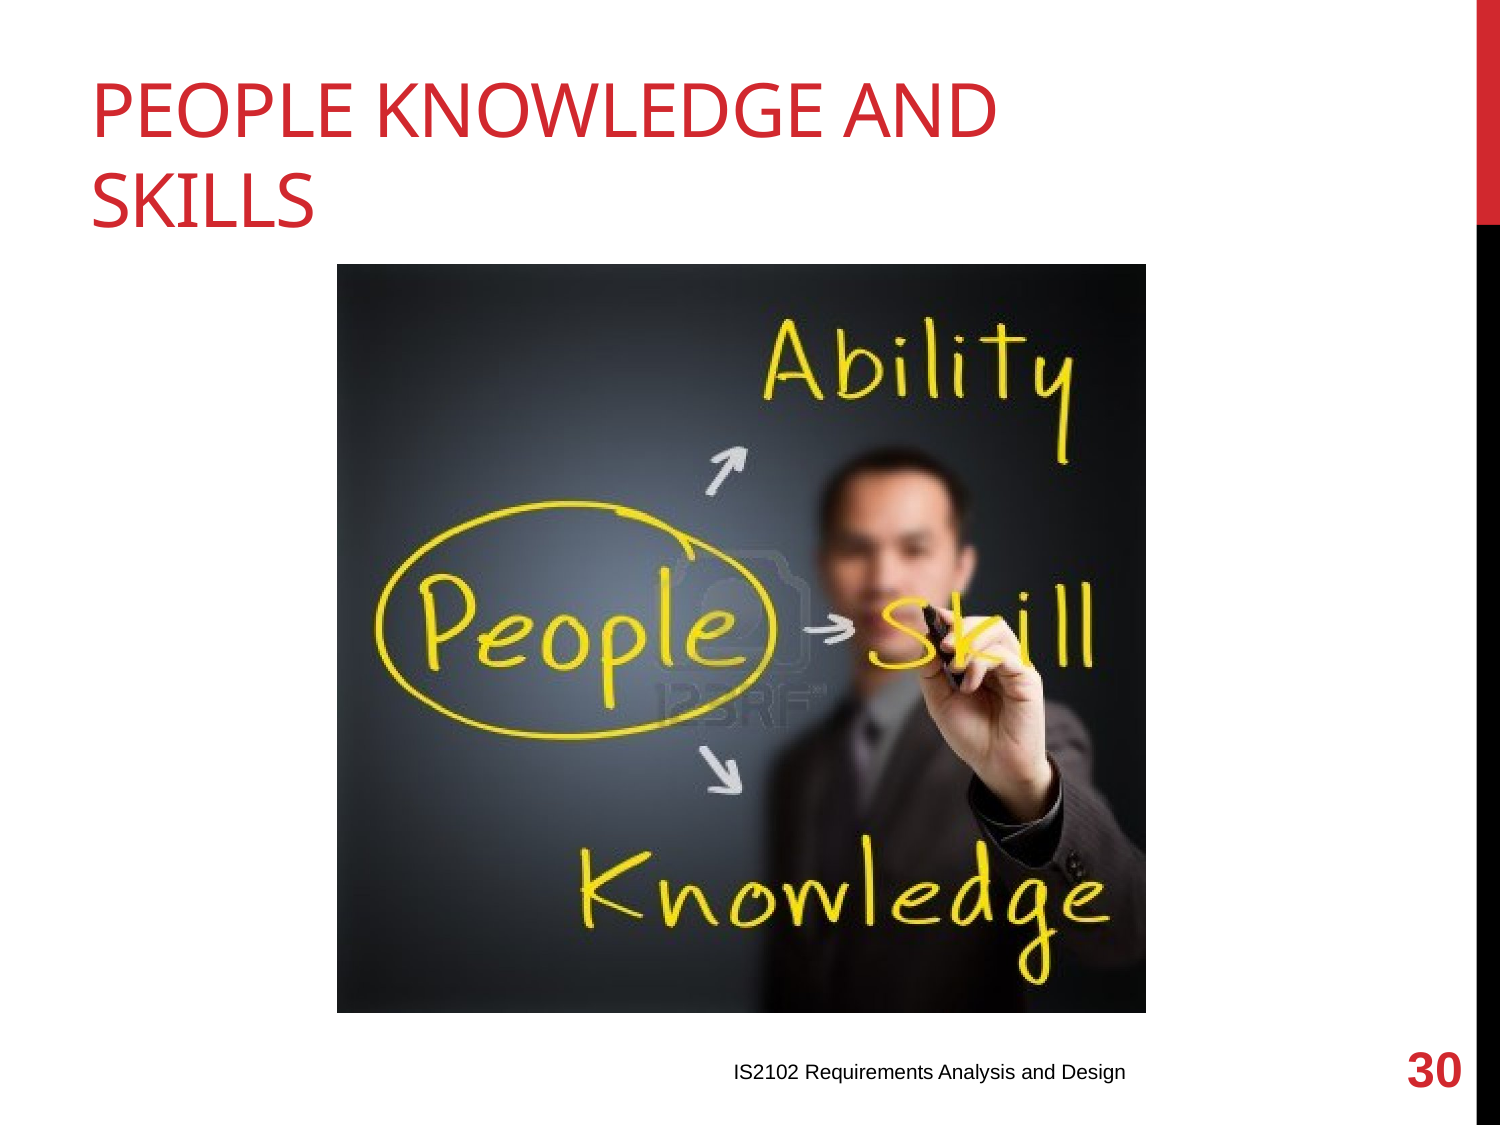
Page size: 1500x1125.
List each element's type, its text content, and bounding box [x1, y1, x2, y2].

picture [336, 264, 1147, 1013]
title People Knowledge and Skills [75, 25, 1025, 250]
slide_number 30 [1262, 1037, 1479, 1098]
footer IS2102 Requirements Analysis and Design [718, 1051, 1238, 1112]
